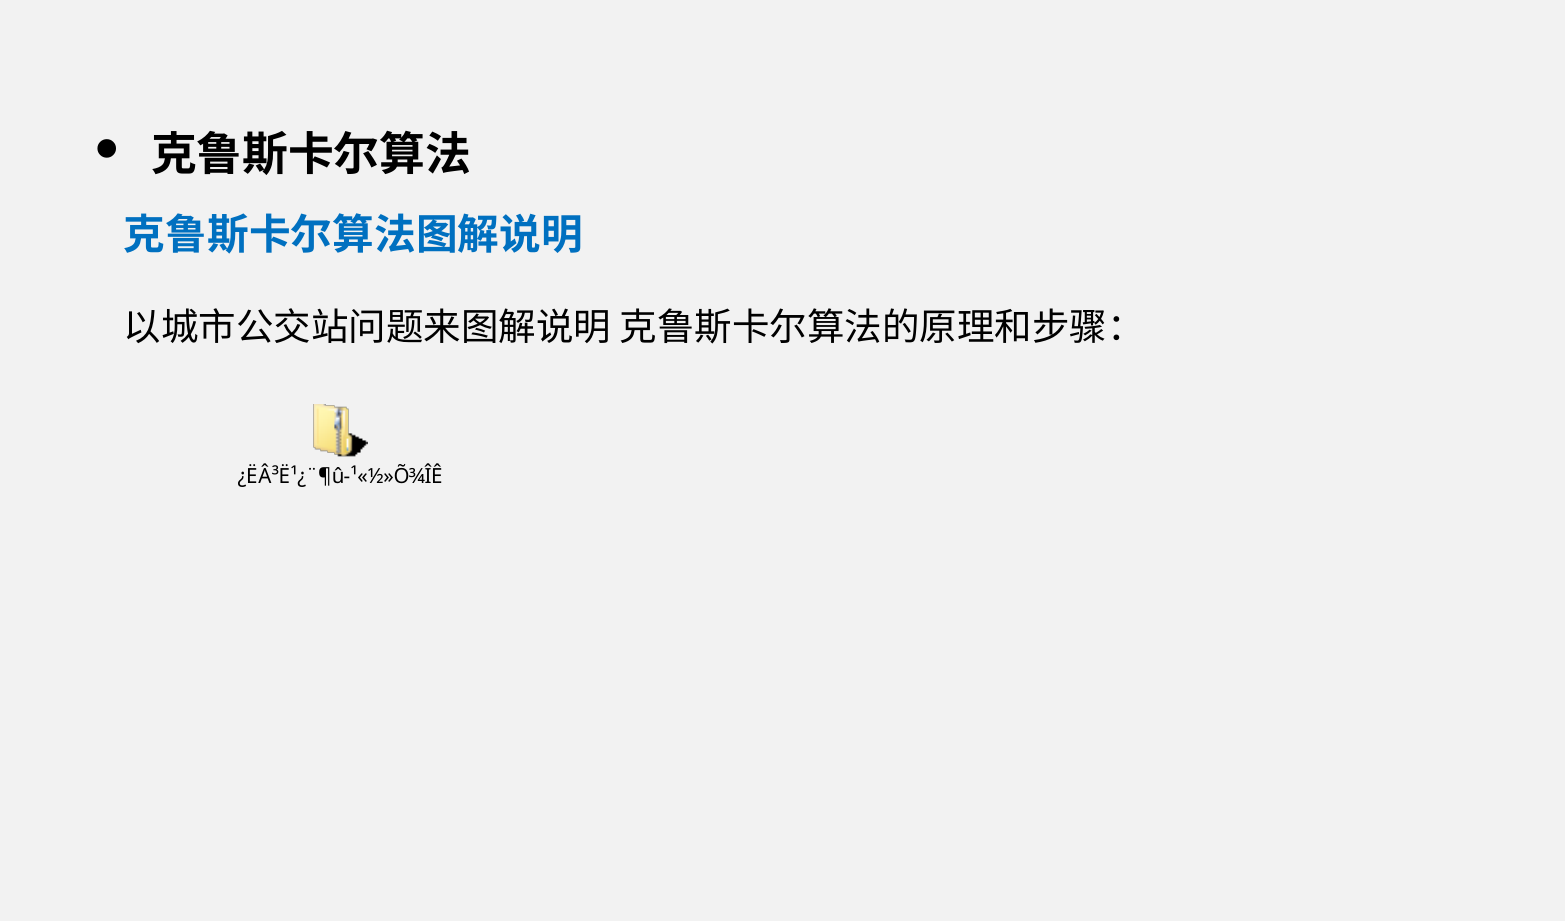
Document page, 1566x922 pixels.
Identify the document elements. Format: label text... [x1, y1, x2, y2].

text_box 克鲁斯卡尔算法 [79, 123, 1325, 188]
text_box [132, 404, 547, 500]
text_box 克鲁斯卡尔算法图解说明 以城市公交站问题来图解说明 克鲁斯卡尔算法的原理和步骤： [109, 200, 1492, 401]
